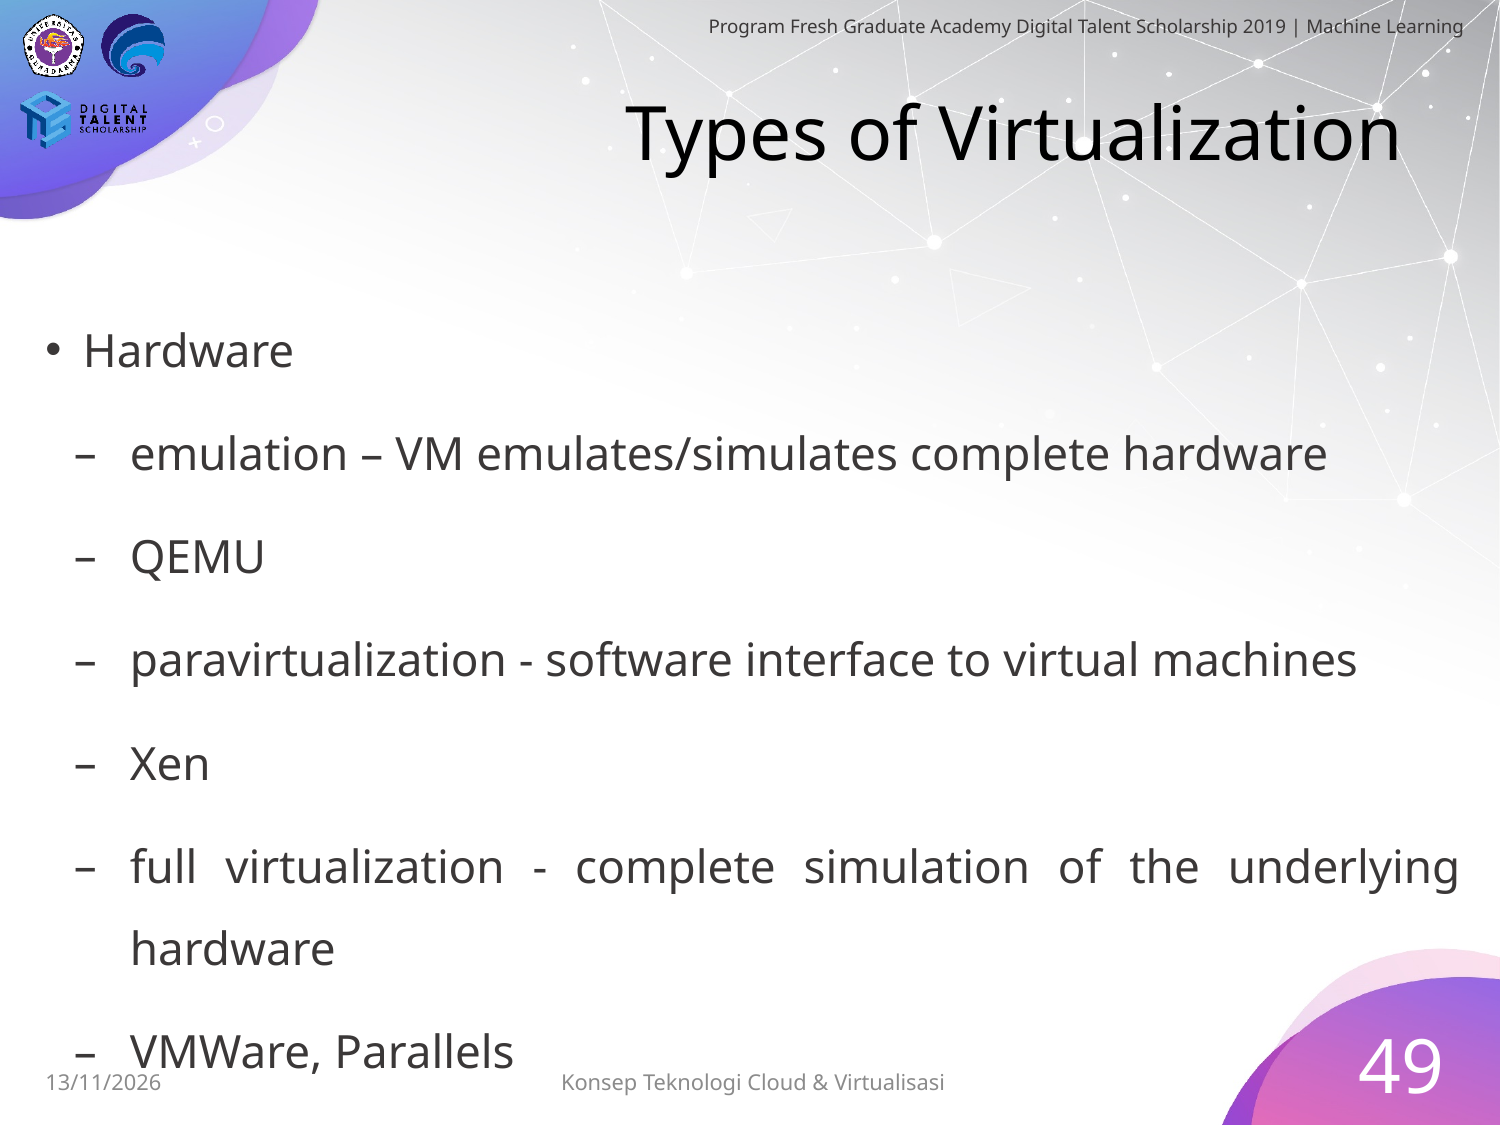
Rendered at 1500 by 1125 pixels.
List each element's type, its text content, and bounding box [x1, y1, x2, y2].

list Hardware emulation – VM emulates/simulates complete hardware QEMU paravirtualization - software interface to virtual machines Xen full virtualization - complete simulation of the underlying hardware VMWare, Parallels [30, 258, 1477, 1114]
footer Konsep Teknologi Cloud & Virtualisasi [386, 1053, 1121, 1114]
picture [0, 0, 1500, 1125]
title Types of Virtualization [271, 66, 1477, 207]
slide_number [30, 1053, 272, 1114]
slide_number 49 [1327, 1025, 1477, 1115]
